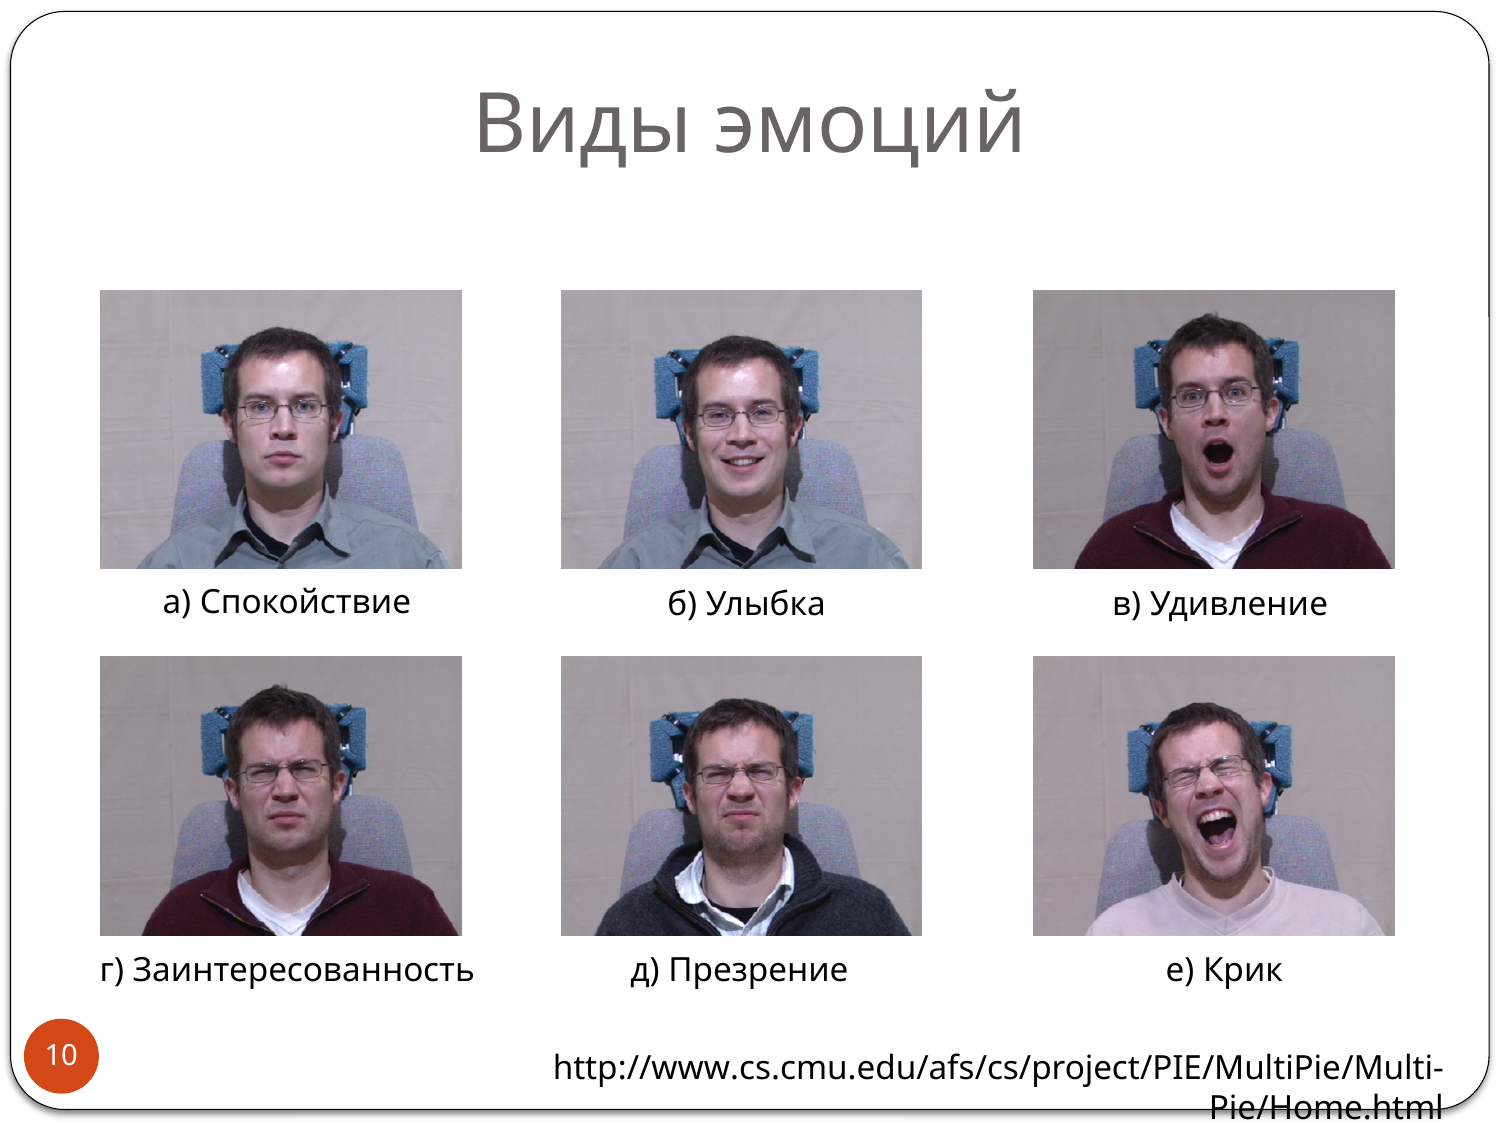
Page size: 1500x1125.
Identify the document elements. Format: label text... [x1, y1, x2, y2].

text_box http://www.cs.cmu.edu/afs/cs/project/PIE/MultiPie/Multi-Pie/Home.html [466, 1038, 1459, 1125]
picture [100, 290, 462, 570]
picture [560, 656, 922, 936]
picture [1033, 656, 1395, 936]
text_box г) Заинтересованность [84, 940, 490, 996]
text_box е) Крик [1150, 945, 1298, 996]
text_box а) Спокойствие [147, 579, 427, 628]
title Виды эмоций [17, 45, 1483, 185]
picture [100, 656, 462, 936]
picture [560, 290, 922, 570]
picture [1033, 290, 1395, 570]
text_box в) Удивление [1097, 579, 1344, 629]
text_box б) Улыбка [652, 579, 841, 629]
slide_number 10 [23, 1018, 99, 1094]
text_box д) Презрение [615, 945, 864, 996]
